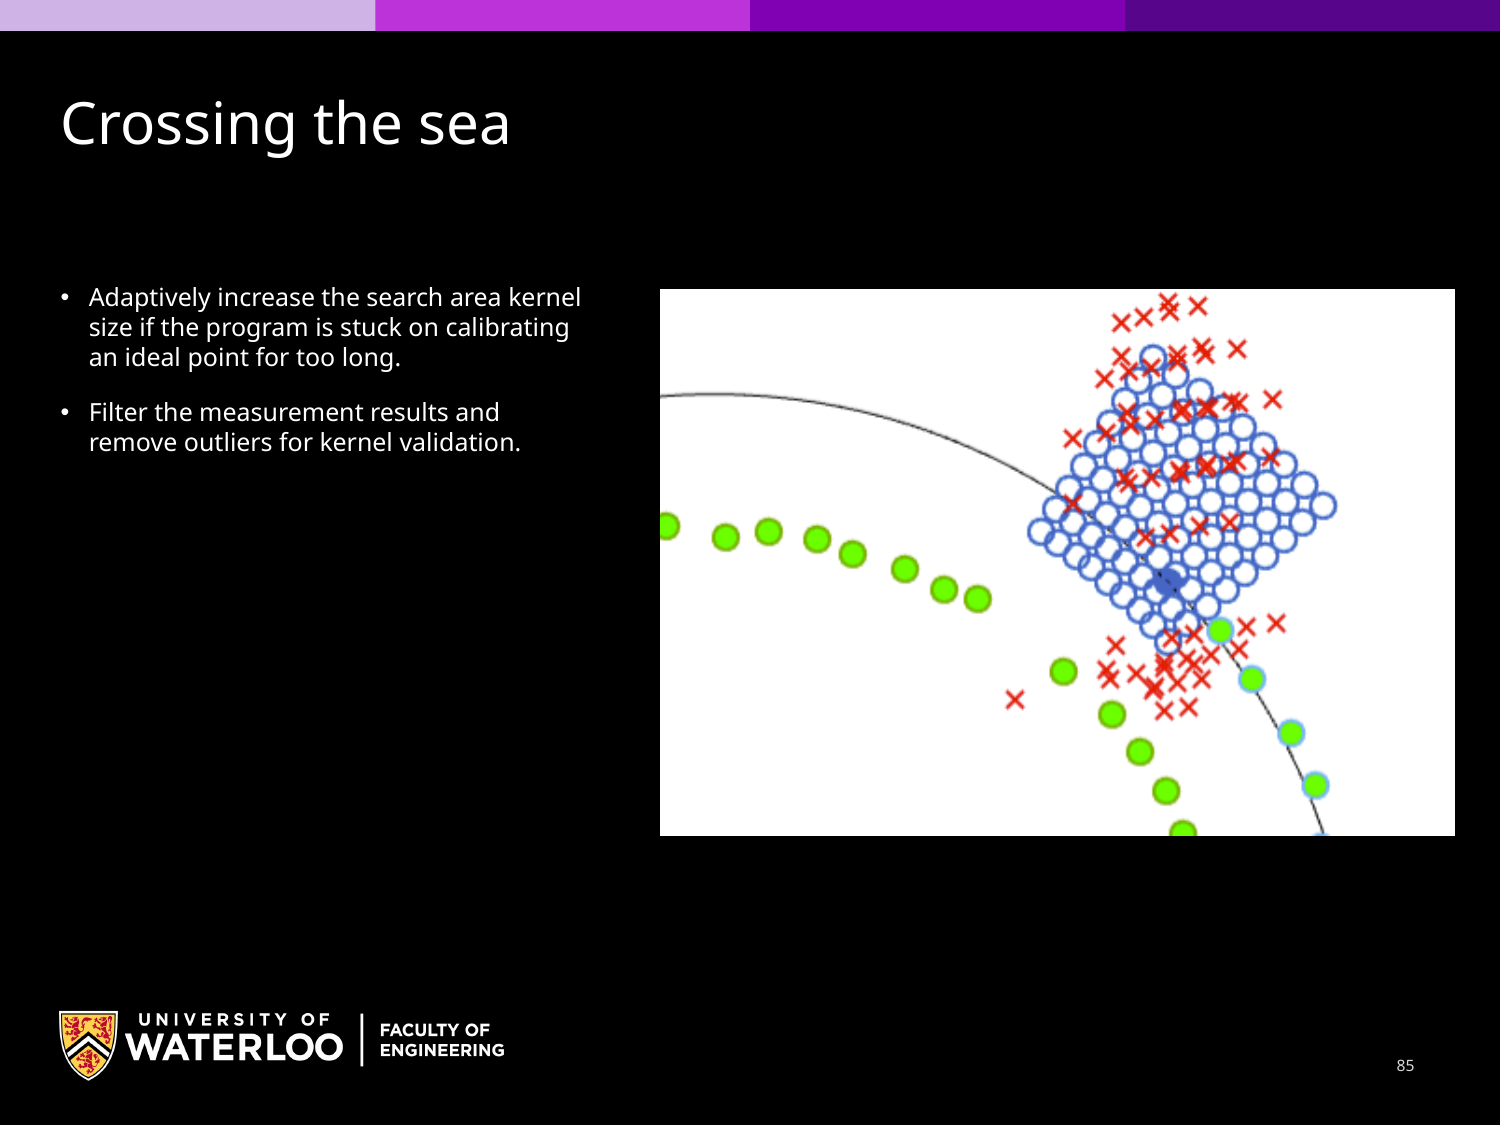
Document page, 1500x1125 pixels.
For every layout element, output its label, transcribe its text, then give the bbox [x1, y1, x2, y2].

picture [660, 289, 1455, 836]
picture [0, 966, 563, 1125]
slide_number 85 [1371, 1046, 1440, 1088]
text_box Adaptively increase the search area kernel size if the program is stuck on calibrating an ideal point for too long. Filter the measurement results and remove outliers for kernel validation. [45, 274, 608, 464]
text_box Crossing the sea [45, 78, 884, 164]
